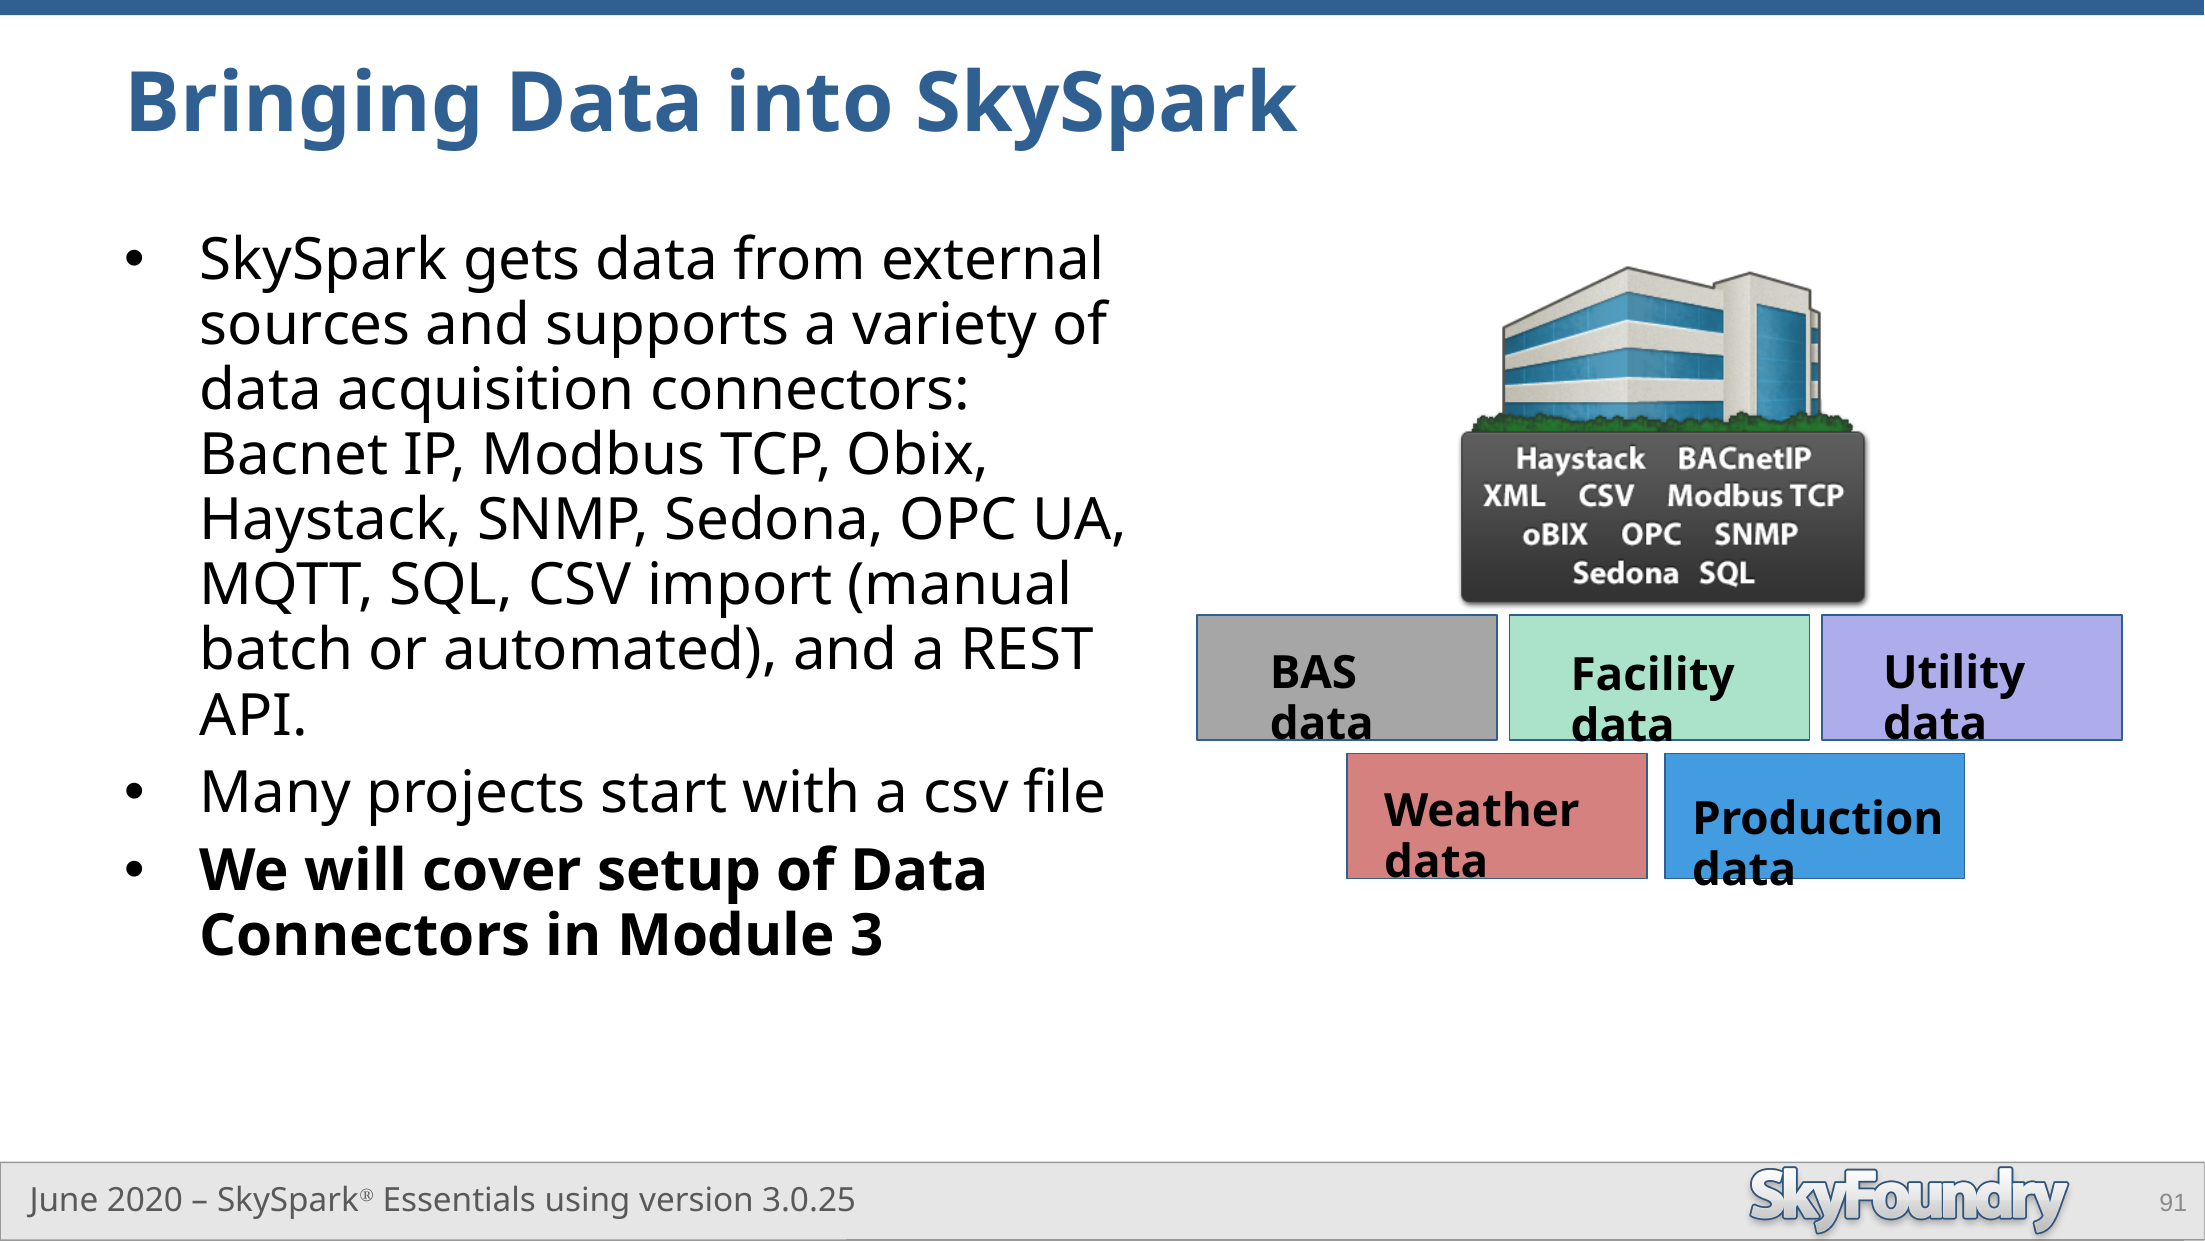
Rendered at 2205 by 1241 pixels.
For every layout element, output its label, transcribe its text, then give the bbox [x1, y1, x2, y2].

slide_number 91 [1706, 1170, 2203, 1236]
list SkySpark gets data from external sources and supports a variety of data acquisition connectors: Bacnet IP, Modbus TCP, Obix, Haystack, SNMP, Sedona, OPC UA, MQTT, SQL, CSV import (manual batch or automated), and a REST API. Many projects start with a csv file We will cover setup of Data Connectors in Module 3 [110, 220, 1178, 1109]
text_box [1346, 753, 1648, 879]
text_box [1664, 753, 1965, 879]
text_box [1196, 614, 1498, 741]
picture [1739, 1236, 2076, 1241]
title Bringing Data into SkySpark [110, 49, 2094, 158]
picture [1739, 1145, 2076, 1170]
picture [1452, 232, 1878, 658]
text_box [1821, 614, 2123, 741]
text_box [1509, 667, 1810, 741]
